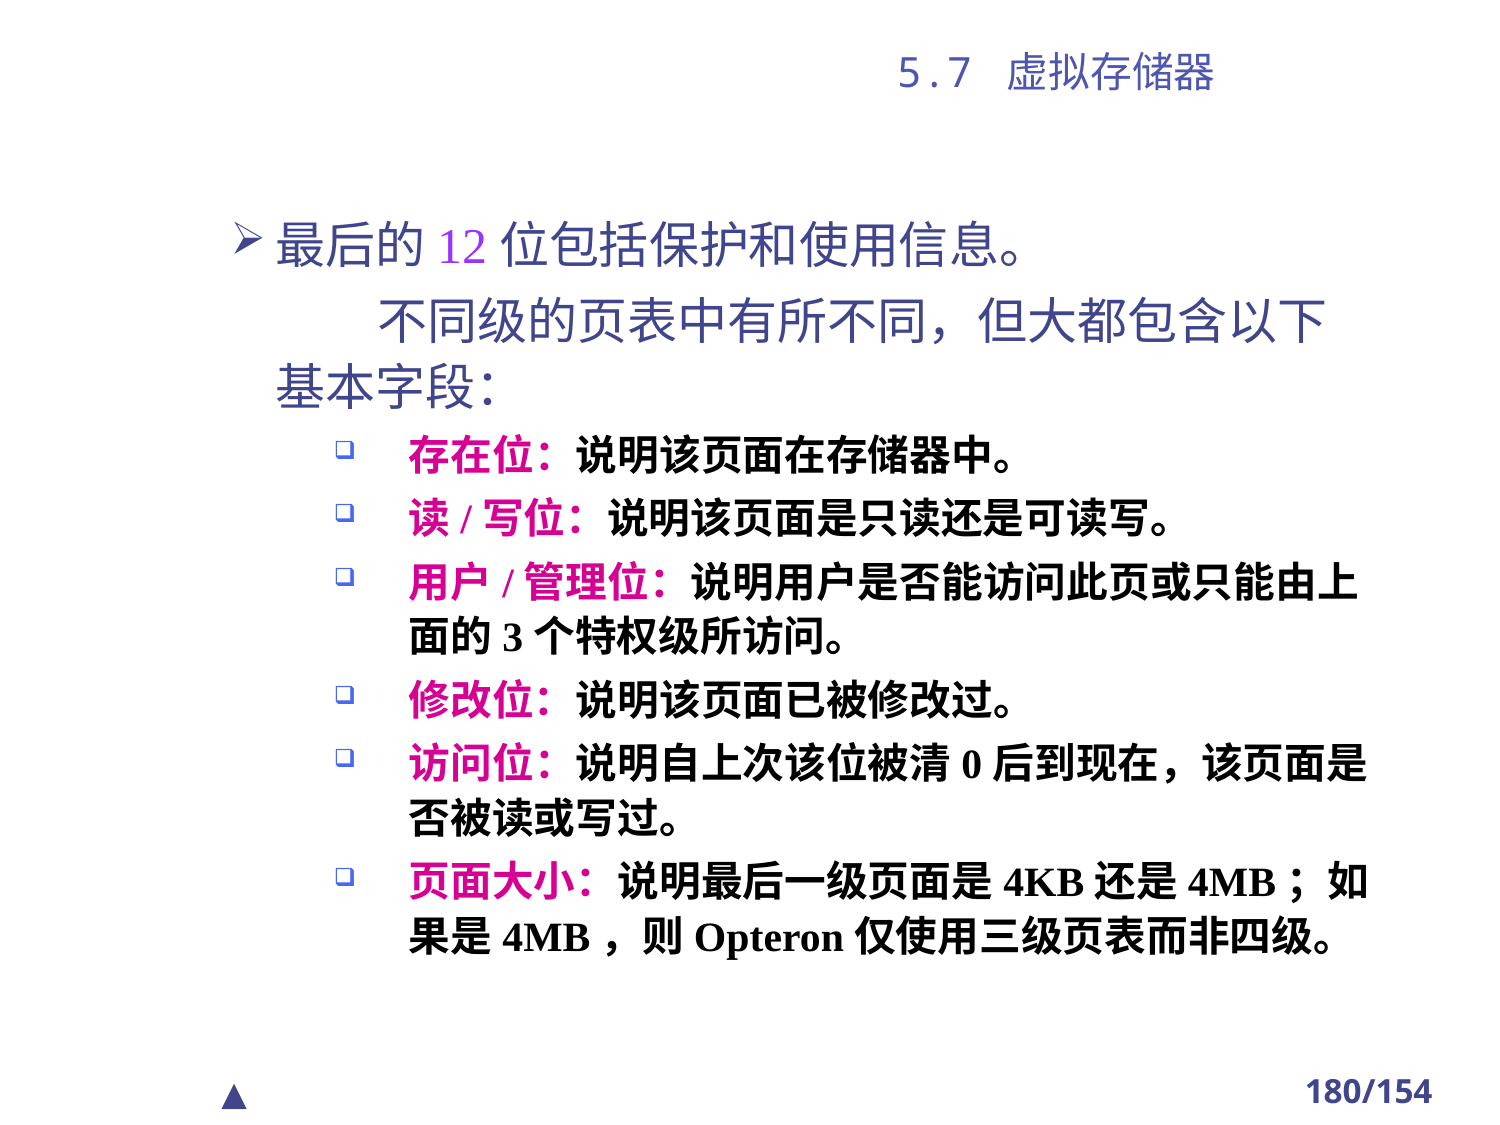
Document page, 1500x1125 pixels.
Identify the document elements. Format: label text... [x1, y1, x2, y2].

title 5.7 虚拟存储器 [637, 40, 1475, 104]
list 最后的12位包括保护和使用信息。 不同级的页表中有所不同，但大都包含以下基本字段： 存在位：说明该页面在存储器中。 读/写位：说明该页面是只读还是可读写。 用户/管理位：说明用户是否能访问此页或只能由上面的3个特权级所访问。 修改位：说明该页面已被修改过。 访问位：说明自上次该位被清0后到现在，该页面是否被读或写过。 页面大小：说明最后一级页面是4KB还是4MB；如果是4MB，则Opteron仅使用三级页表而非四级。 [112, 200, 1388, 1013]
